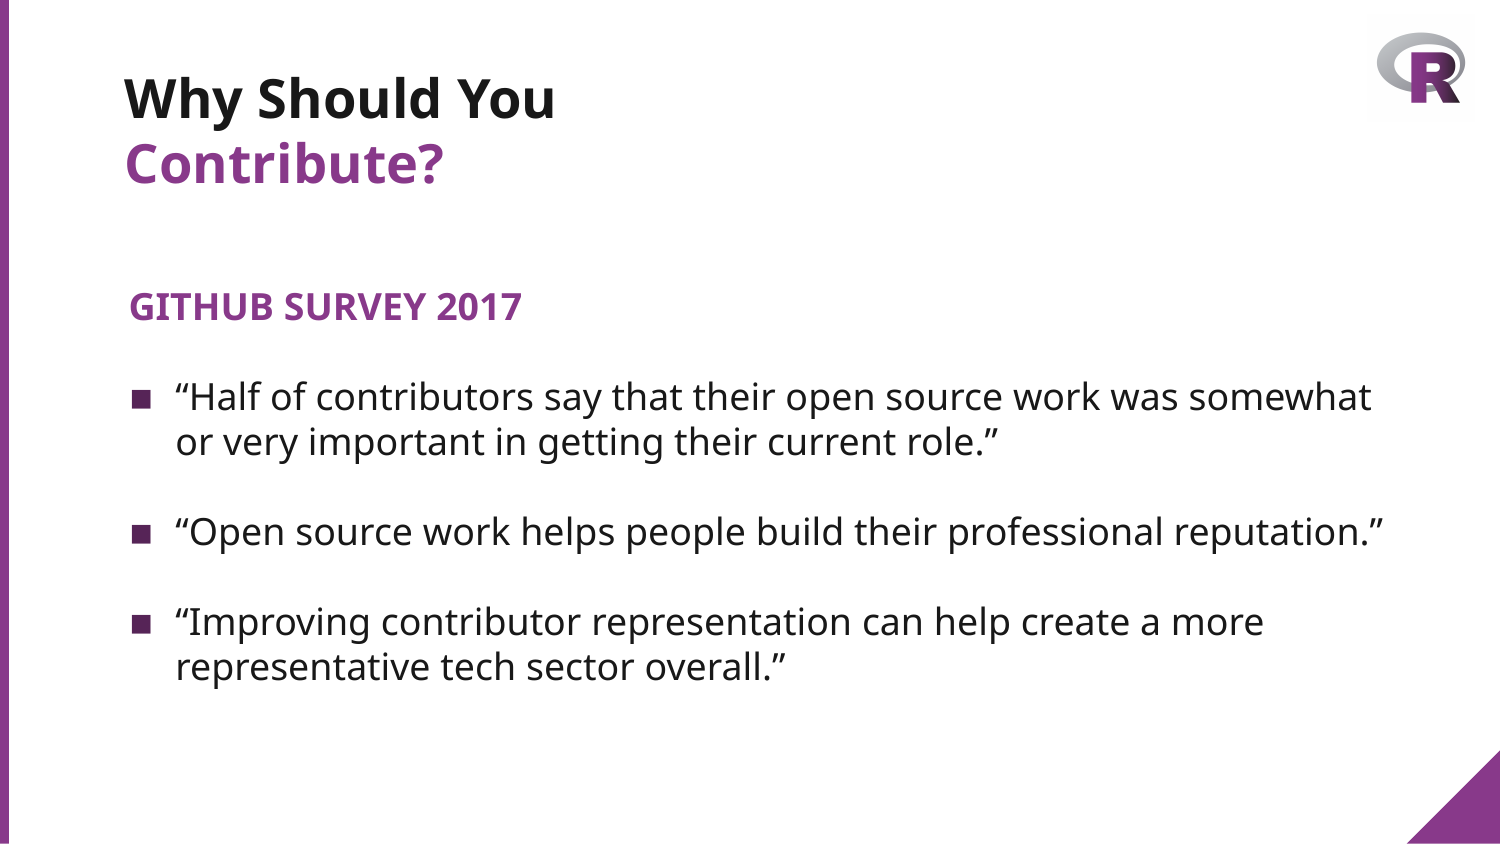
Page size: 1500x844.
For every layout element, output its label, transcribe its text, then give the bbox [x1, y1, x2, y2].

text_box Why Should You Contribute? [109, 49, 640, 191]
picture [1367, 14, 1475, 122]
list GITHUB SURVEY 2017 “Half of contributors say that their open source work was somewhat or very important in getting their current role.” “Open source work helps people build their professional reputation.” “Improving contributor representation can help create a more representative tech sector overall.” [113, 237, 1415, 825]
